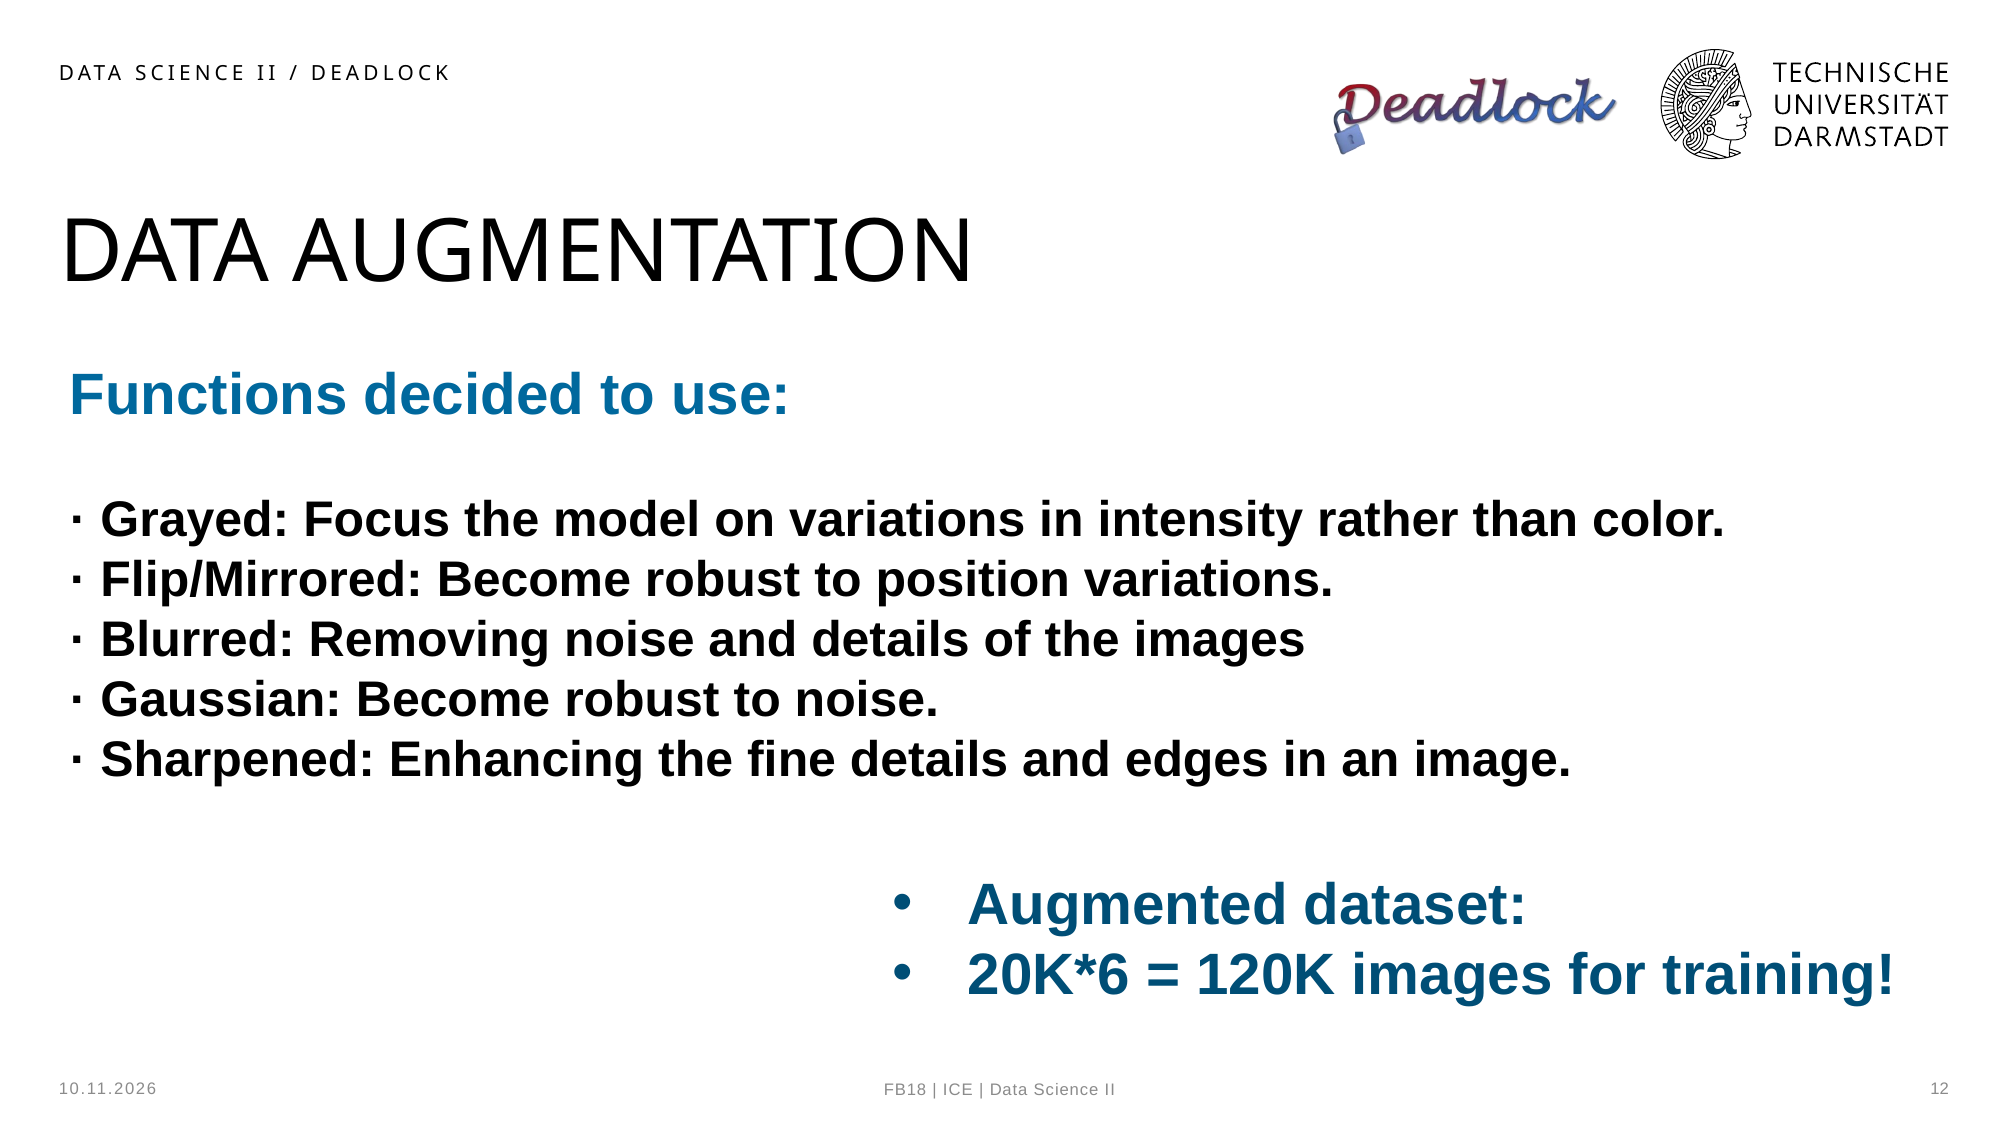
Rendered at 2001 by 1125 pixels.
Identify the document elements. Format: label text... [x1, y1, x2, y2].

title Data Augmentation [59, 120, 1300, 298]
slide_number 12 [1708, 1075, 1949, 1106]
text_box Augmented dataset: 20K*6 = 120K images for training! [877, 858, 1941, 1074]
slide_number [59, 1075, 296, 1106]
picture [1300, 25, 1651, 168]
text_box Functions decided to use: · Grayed: Focus the model on variations in intensity rather than color. · Flip/Mirrored: Become robust to position variations. · Blurred: Removing noise and details of the images · Gaussian: Become robust to noise. · Sharpened: Enhancing the fine details and edges in an image. [55, 348, 1886, 854]
footer Data Science II / Deadlock [59, 59, 1300, 89]
